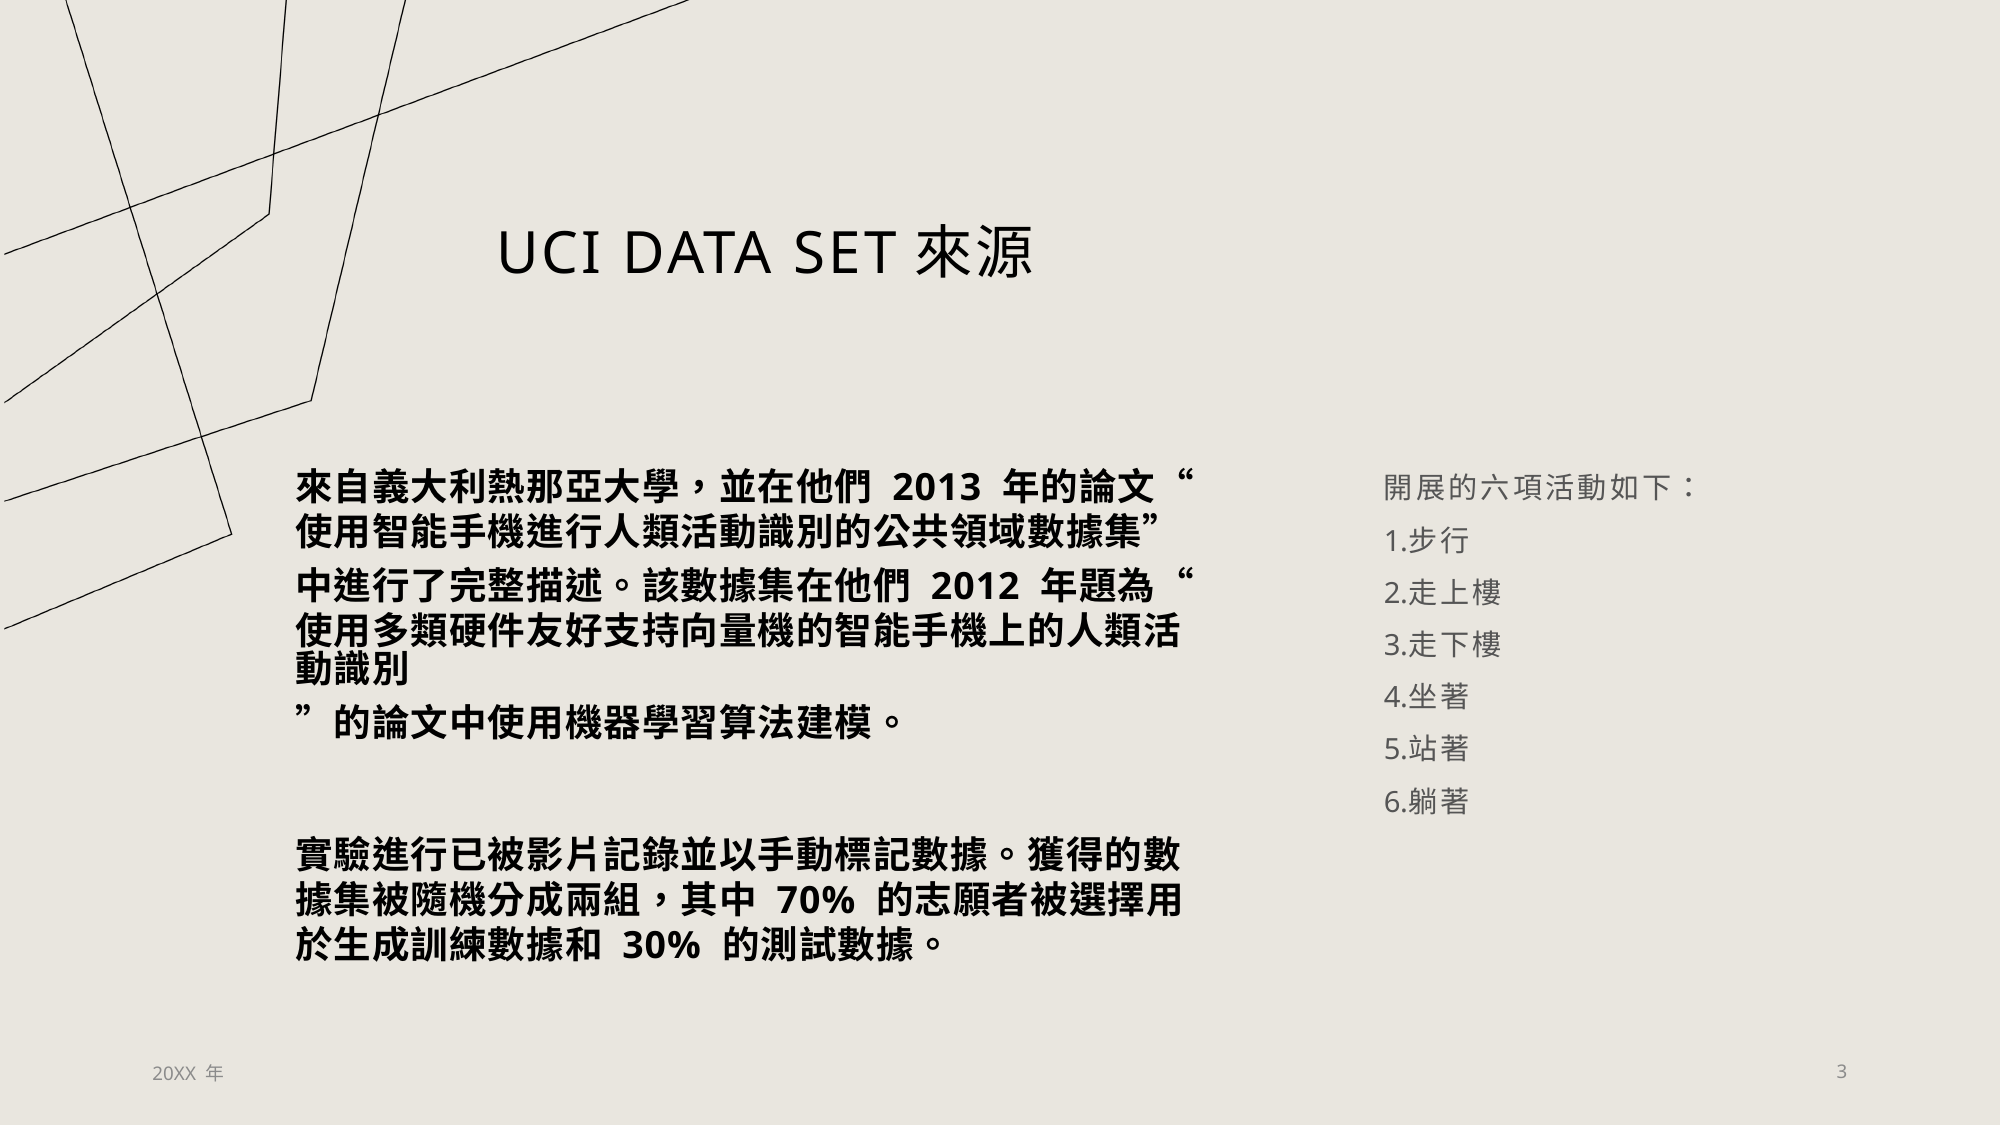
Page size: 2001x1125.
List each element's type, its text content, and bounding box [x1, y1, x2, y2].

list 來自義大利熱那亞大學，並在他們 2013 年的論文“使用智能手機進行人類活動識別的公共領域數據集”中進行了完整描述。該數據集在他們 2012 年題為“使用多類硬件友好支持向量機的智能手機上的人類活動識別”的論文中使用機器學習算法建模。 實驗進行已被影片記錄並以手動標記數據。獲得的數據集被隨機分成兩組，其中 70% 的志願者被選擇用於生成訓練數據和 30% 的測試數據。 [280, 455, 1216, 892]
list 開展的六項活動如下： 步行 走上樓 走下樓 坐著 站著 躺著 [1368, 455, 1710, 892]
title UCI Data Set來源 [481, 146, 1863, 364]
slide_number 20XX 年 [137, 1042, 588, 1103]
slide_number 3 [1412, 1042, 1863, 1103]
picture [4, 0, 721, 642]
